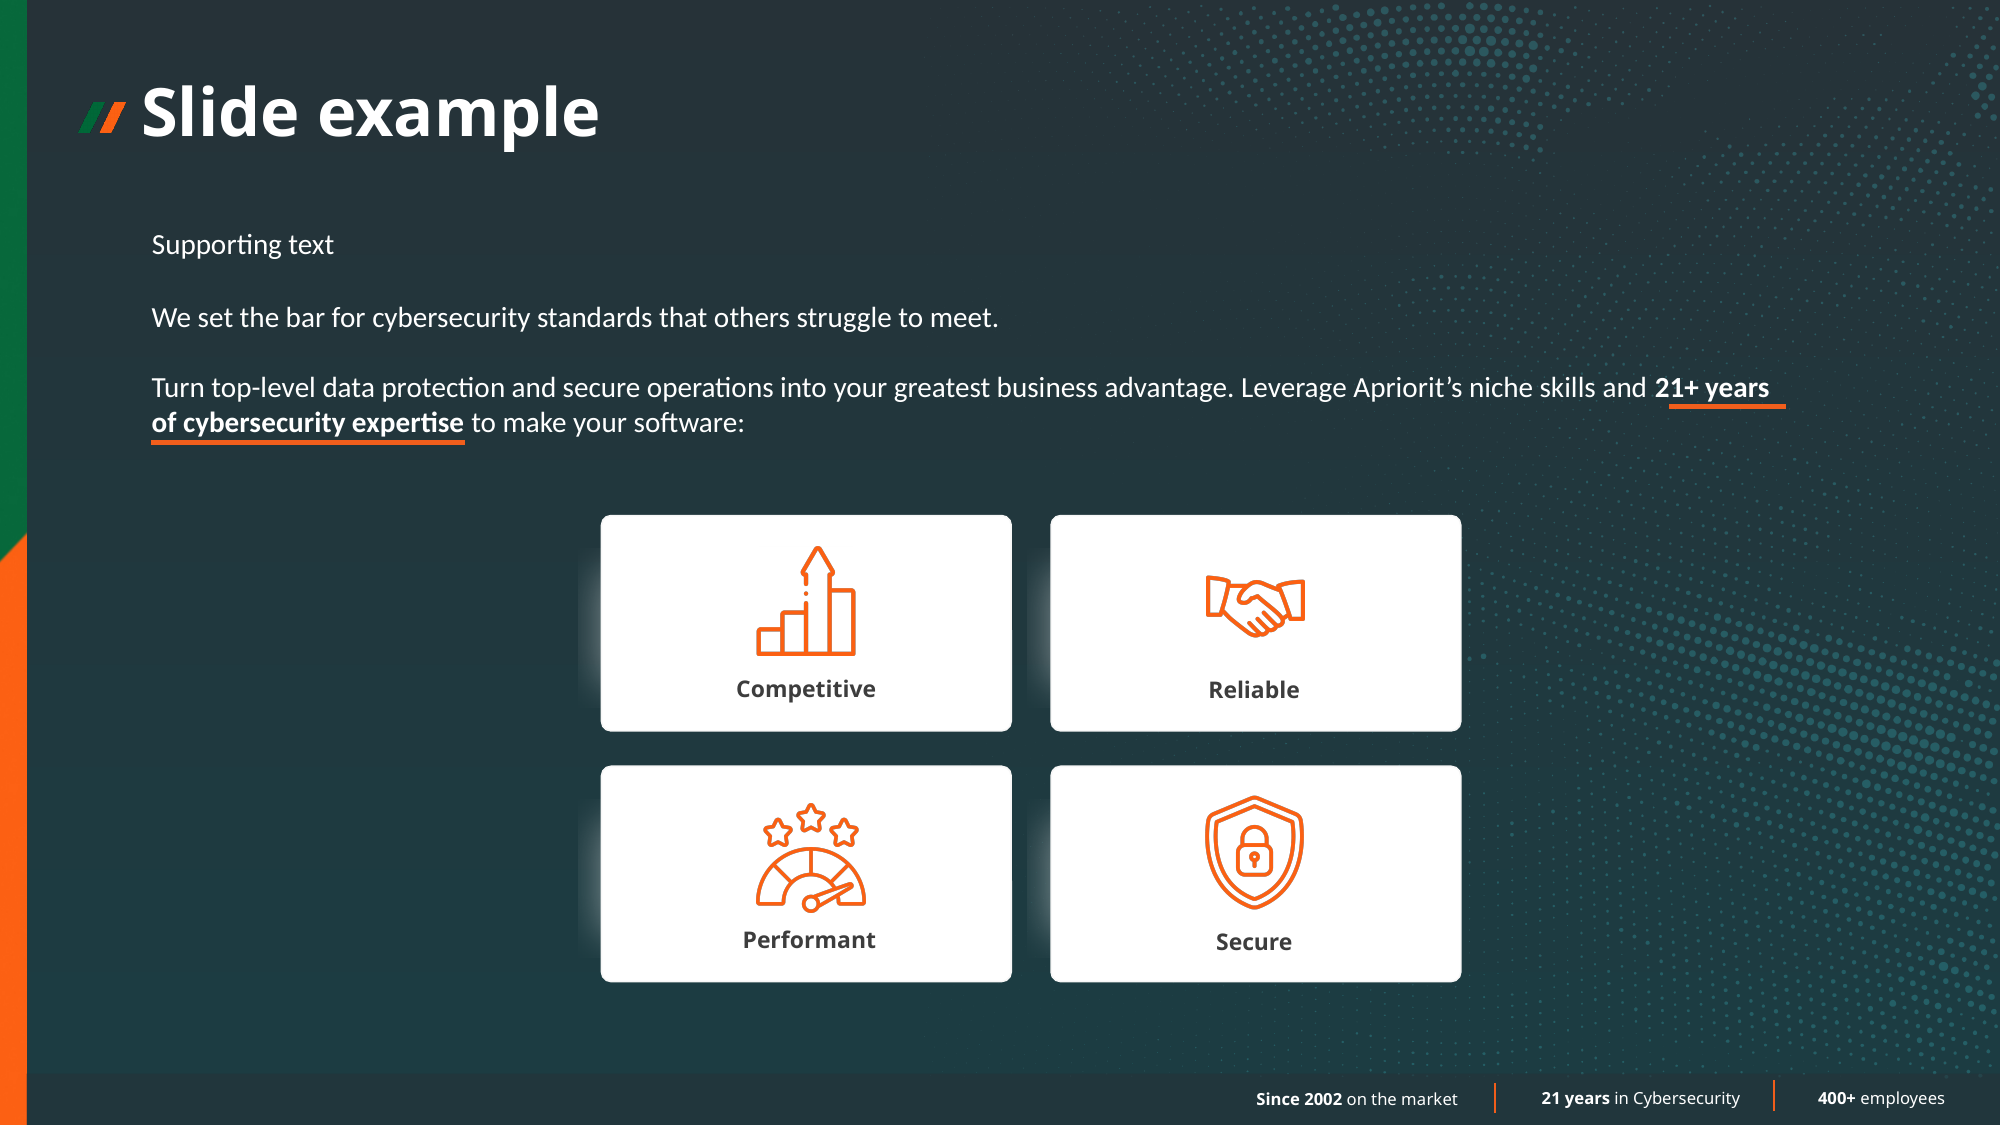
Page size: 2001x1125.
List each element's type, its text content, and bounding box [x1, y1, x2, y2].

picture [923, 2, 2000, 1079]
text_box Since 2002 on the market [1241, 1087, 1492, 1117]
text_box We set the bar for cybersecurity standards that others struggle to meet. Turn top-level data protection and secure operations into your greatest business advantage. Leverage Apriorit’s niche skills and 21+ years of cybersecurity expertise to make your software: [136, 291, 918, 446]
text_box ХХХХ [601, 766, 918, 982]
text_box 400+ employees [1803, 1087, 1963, 1116]
picture [755, 803, 866, 914]
text_box Competitive [622, 666, 918, 710]
text_box Slide example [126, 61, 918, 157]
picture [751, 546, 862, 656]
picture [0, 0, 27, 1125]
text_box Performant [622, 918, 918, 962]
text_box ХХХХ [601, 515, 918, 731]
text_box Supporting text [136, 217, 918, 268]
text_box [32, 1073, 2000, 1125]
picture [77, 101, 137, 133]
text_box 21 years in Cybersecurity [1526, 1087, 1784, 1116]
